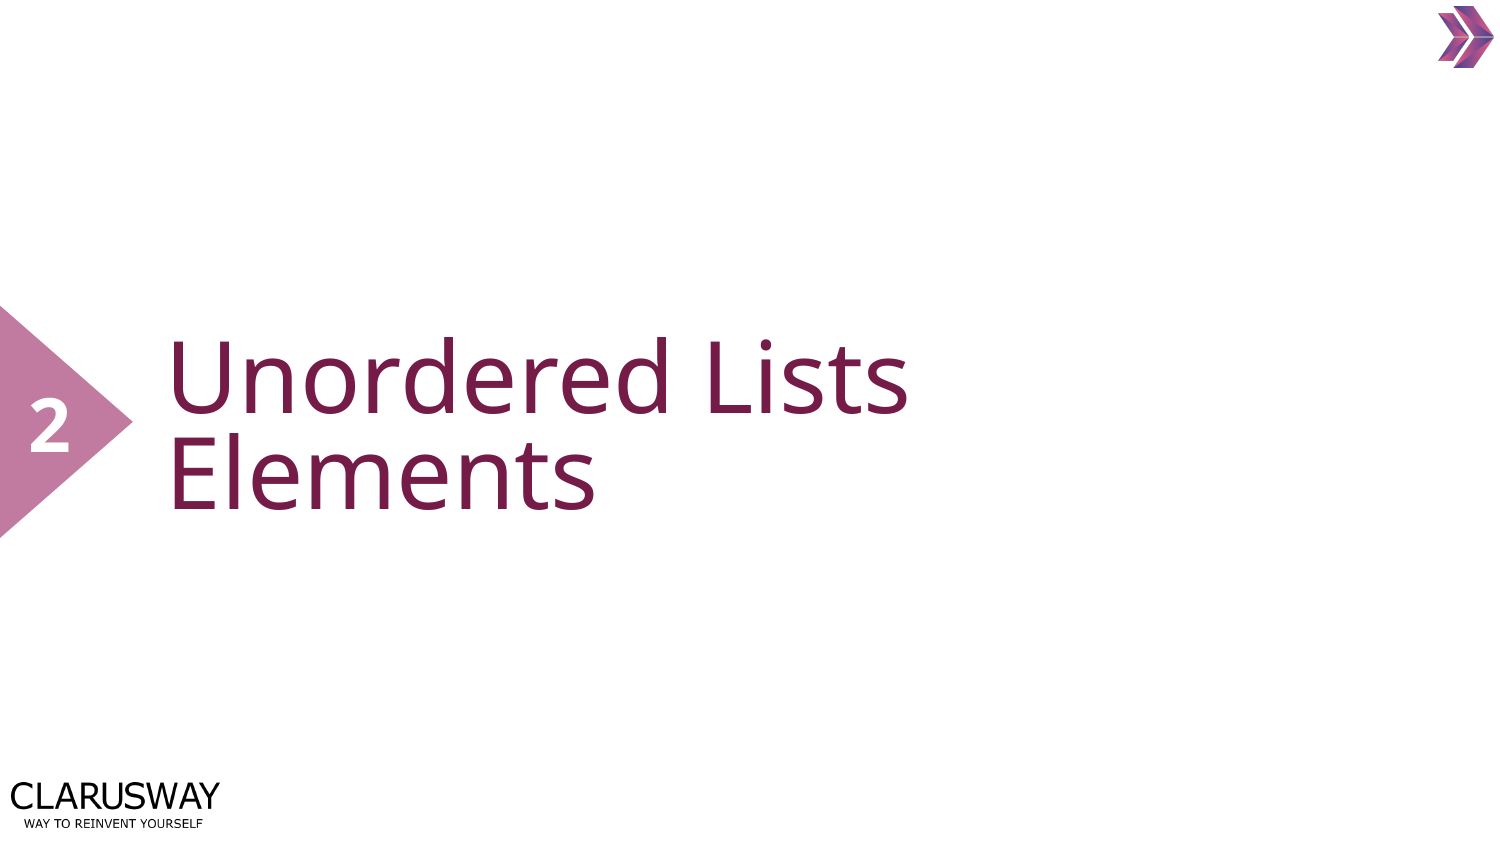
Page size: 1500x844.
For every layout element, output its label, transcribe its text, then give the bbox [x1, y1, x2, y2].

title Unordered Lists Elements [165, 334, 933, 529]
text_box 2 [0, 306, 100, 540]
picture [1438, 6, 1494, 68]
picture [11, 782, 220, 828]
